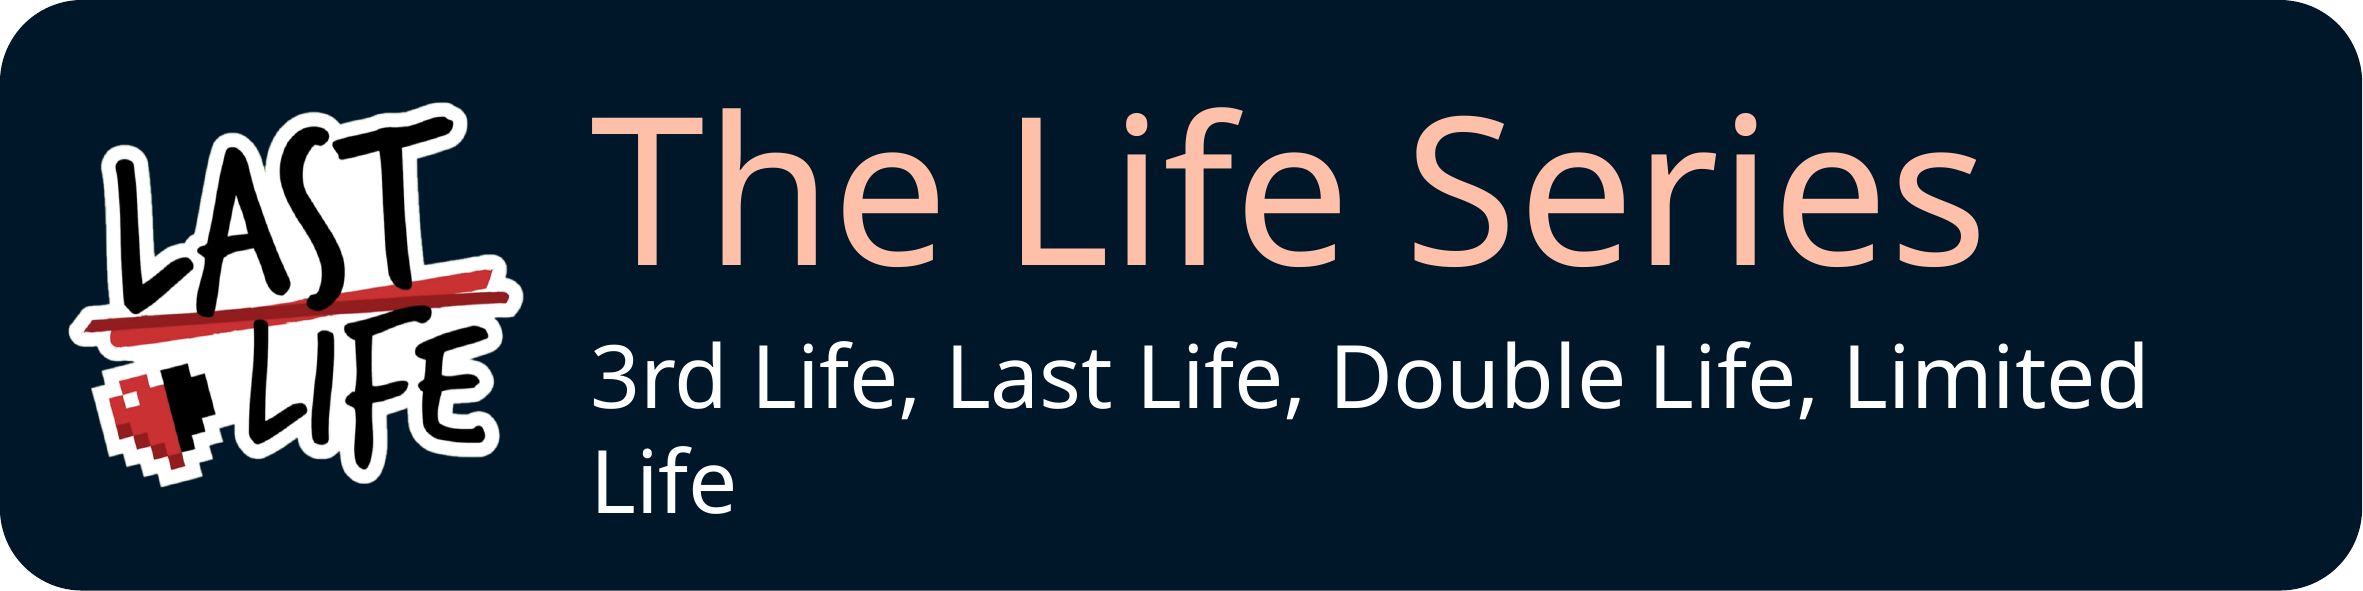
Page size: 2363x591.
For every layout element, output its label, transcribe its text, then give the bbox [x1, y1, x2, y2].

text_box [0, 0, 2363, 591]
text_box The Life Series 3rd Life, Last Life, Double Life, Limited Life [590, 59, 2271, 532]
picture [13, 91, 577, 499]
